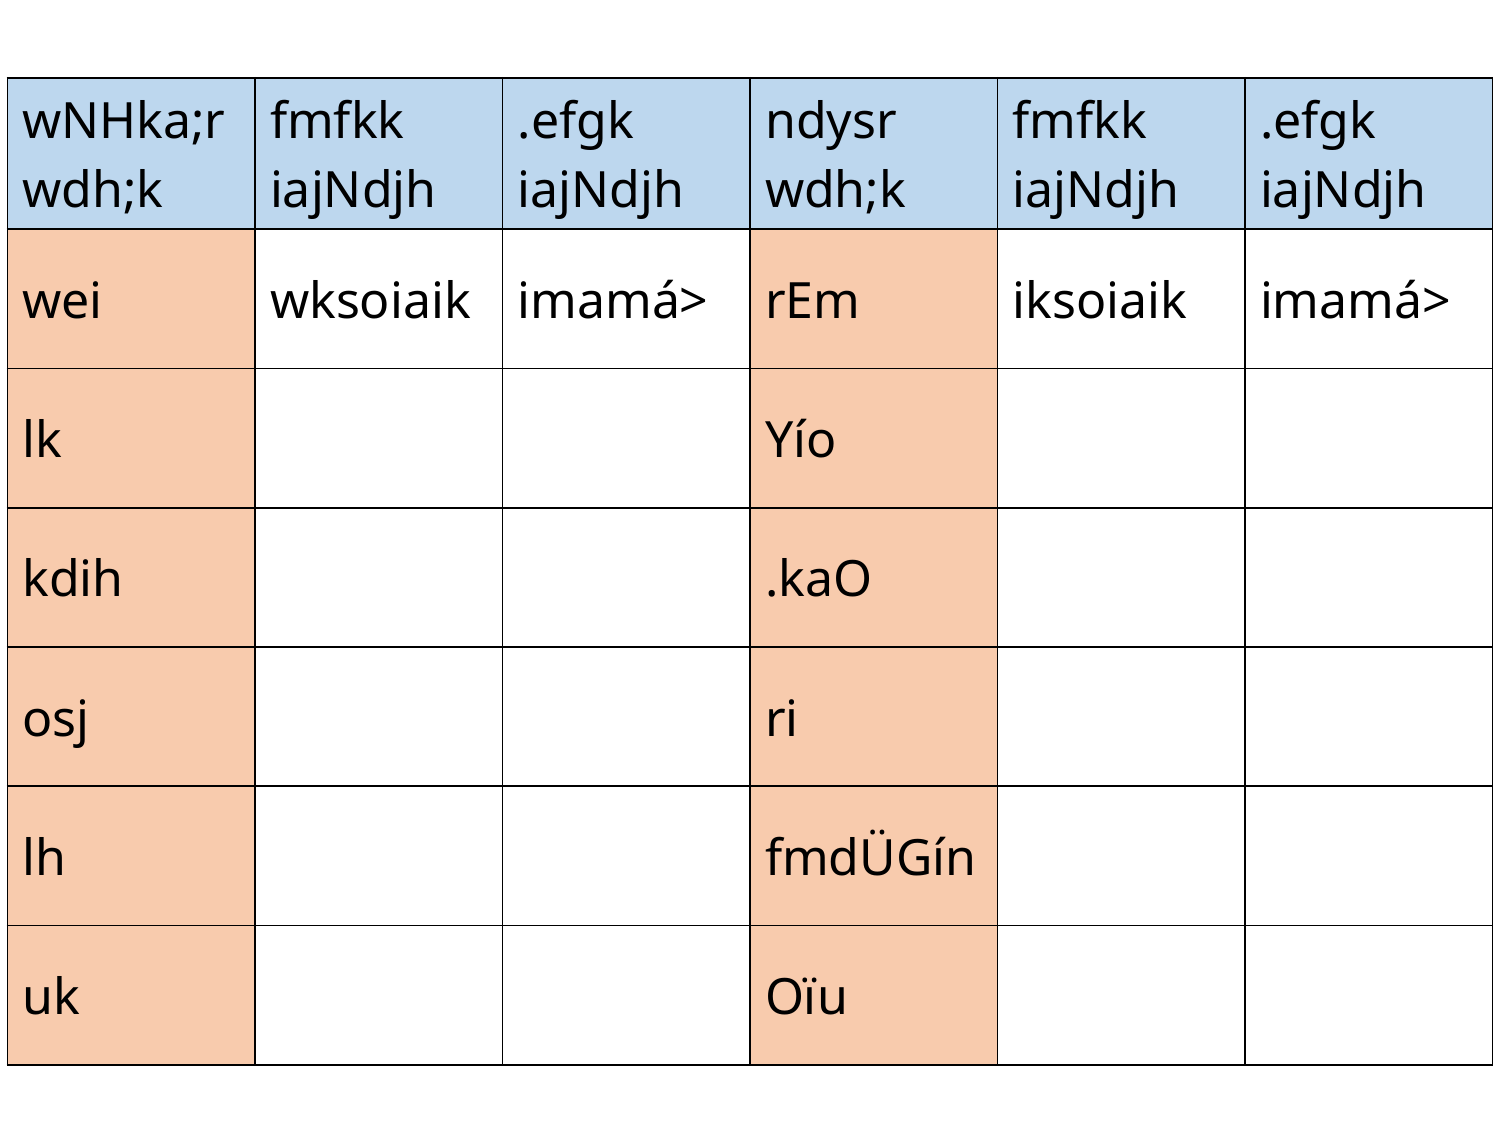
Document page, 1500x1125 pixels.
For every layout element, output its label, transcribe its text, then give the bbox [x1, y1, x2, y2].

table_header ndysr wdh;k [751, 79, 997, 228]
table_cell wei [8, 230, 254, 368]
table_cell iksoiaik [998, 230, 1244, 368]
table_cell wksoiaik [256, 230, 502, 368]
table_header .efgk iajNdjh [503, 79, 749, 228]
table_cell osj [8, 648, 254, 785]
table_cell [1246, 787, 1492, 925]
table_header .efgk iajNdjh [1246, 79, 1492, 228]
table_cell rEm [751, 230, 997, 368]
table_cell [503, 787, 749, 925]
table_cell [998, 509, 1244, 646]
table_cell [998, 787, 1244, 925]
table_cell kdih [8, 509, 254, 646]
table_cell [503, 648, 749, 785]
table_cell [503, 509, 749, 646]
table_cell fmdÜGín [751, 787, 997, 925]
table_cell [1246, 369, 1492, 507]
table_cell [1246, 648, 1492, 785]
table_cell lh [8, 787, 254, 925]
table_cell [998, 926, 1244, 1064]
table_cell [503, 926, 749, 1064]
table_cell [1246, 509, 1492, 646]
table_header fmfkk iajNdjh [998, 79, 1244, 228]
table_cell [256, 926, 502, 1064]
table_cell uk [8, 926, 254, 1064]
table_cell [503, 369, 749, 507]
table_cell [256, 787, 502, 925]
table_cell .kaO [751, 509, 997, 646]
table_cell [1246, 926, 1492, 1064]
table_cell ri [751, 648, 997, 785]
table_cell [256, 509, 502, 646]
table_header wNHka;r wdh;k [8, 79, 254, 228]
table_cell Oïu [751, 926, 997, 1064]
table_cell imamá> [503, 230, 749, 368]
table_cell [998, 648, 1244, 785]
table_header fmfkk iajNdjh [256, 79, 502, 228]
table_cell [256, 369, 502, 507]
table_cell lk [8, 369, 254, 507]
table_cell imamá> [1246, 230, 1492, 368]
table_cell [256, 648, 502, 785]
table_cell [998, 369, 1244, 507]
table_cell Yío [751, 369, 997, 507]
